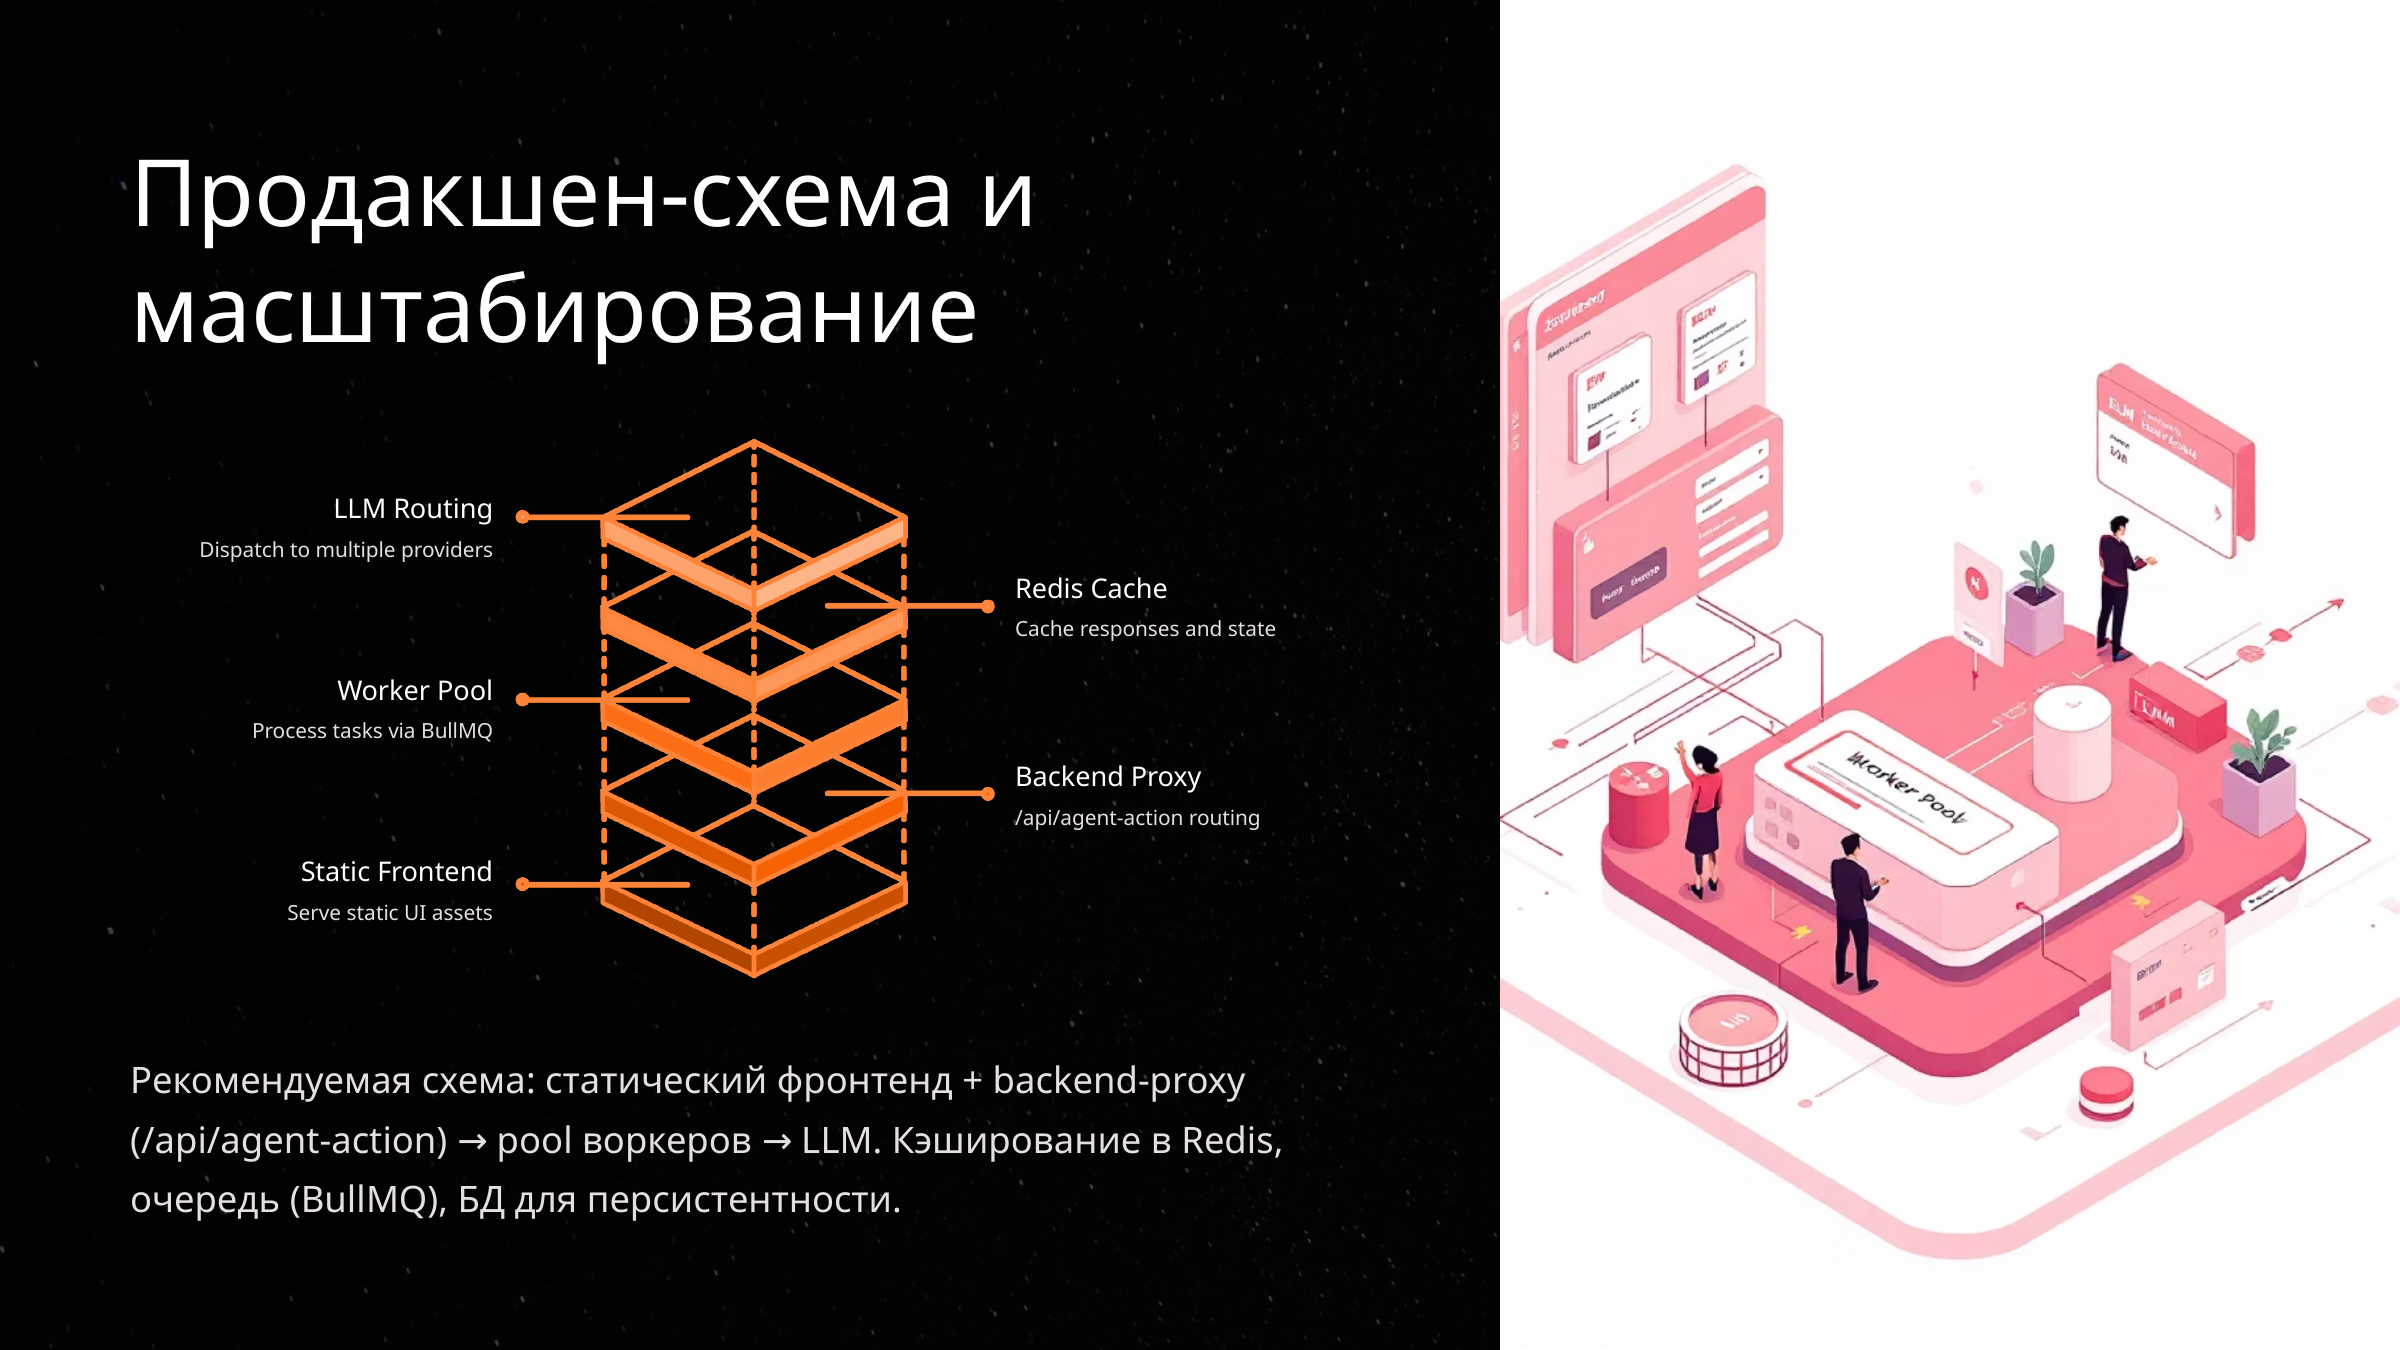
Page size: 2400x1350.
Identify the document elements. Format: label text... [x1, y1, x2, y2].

picture [0, 0, 2400, 1350]
text_box Продакшен‑схема и масштабирование [130, 129, 1370, 363]
text_box Рекомендуемая схема: статический фронтенд + backend‑proxy (/api/agent-action) → pool воркеров → LLM. Кэширование в Redis, очередь (BullMQ), БД для персистентности. [130, 1041, 1370, 1221]
